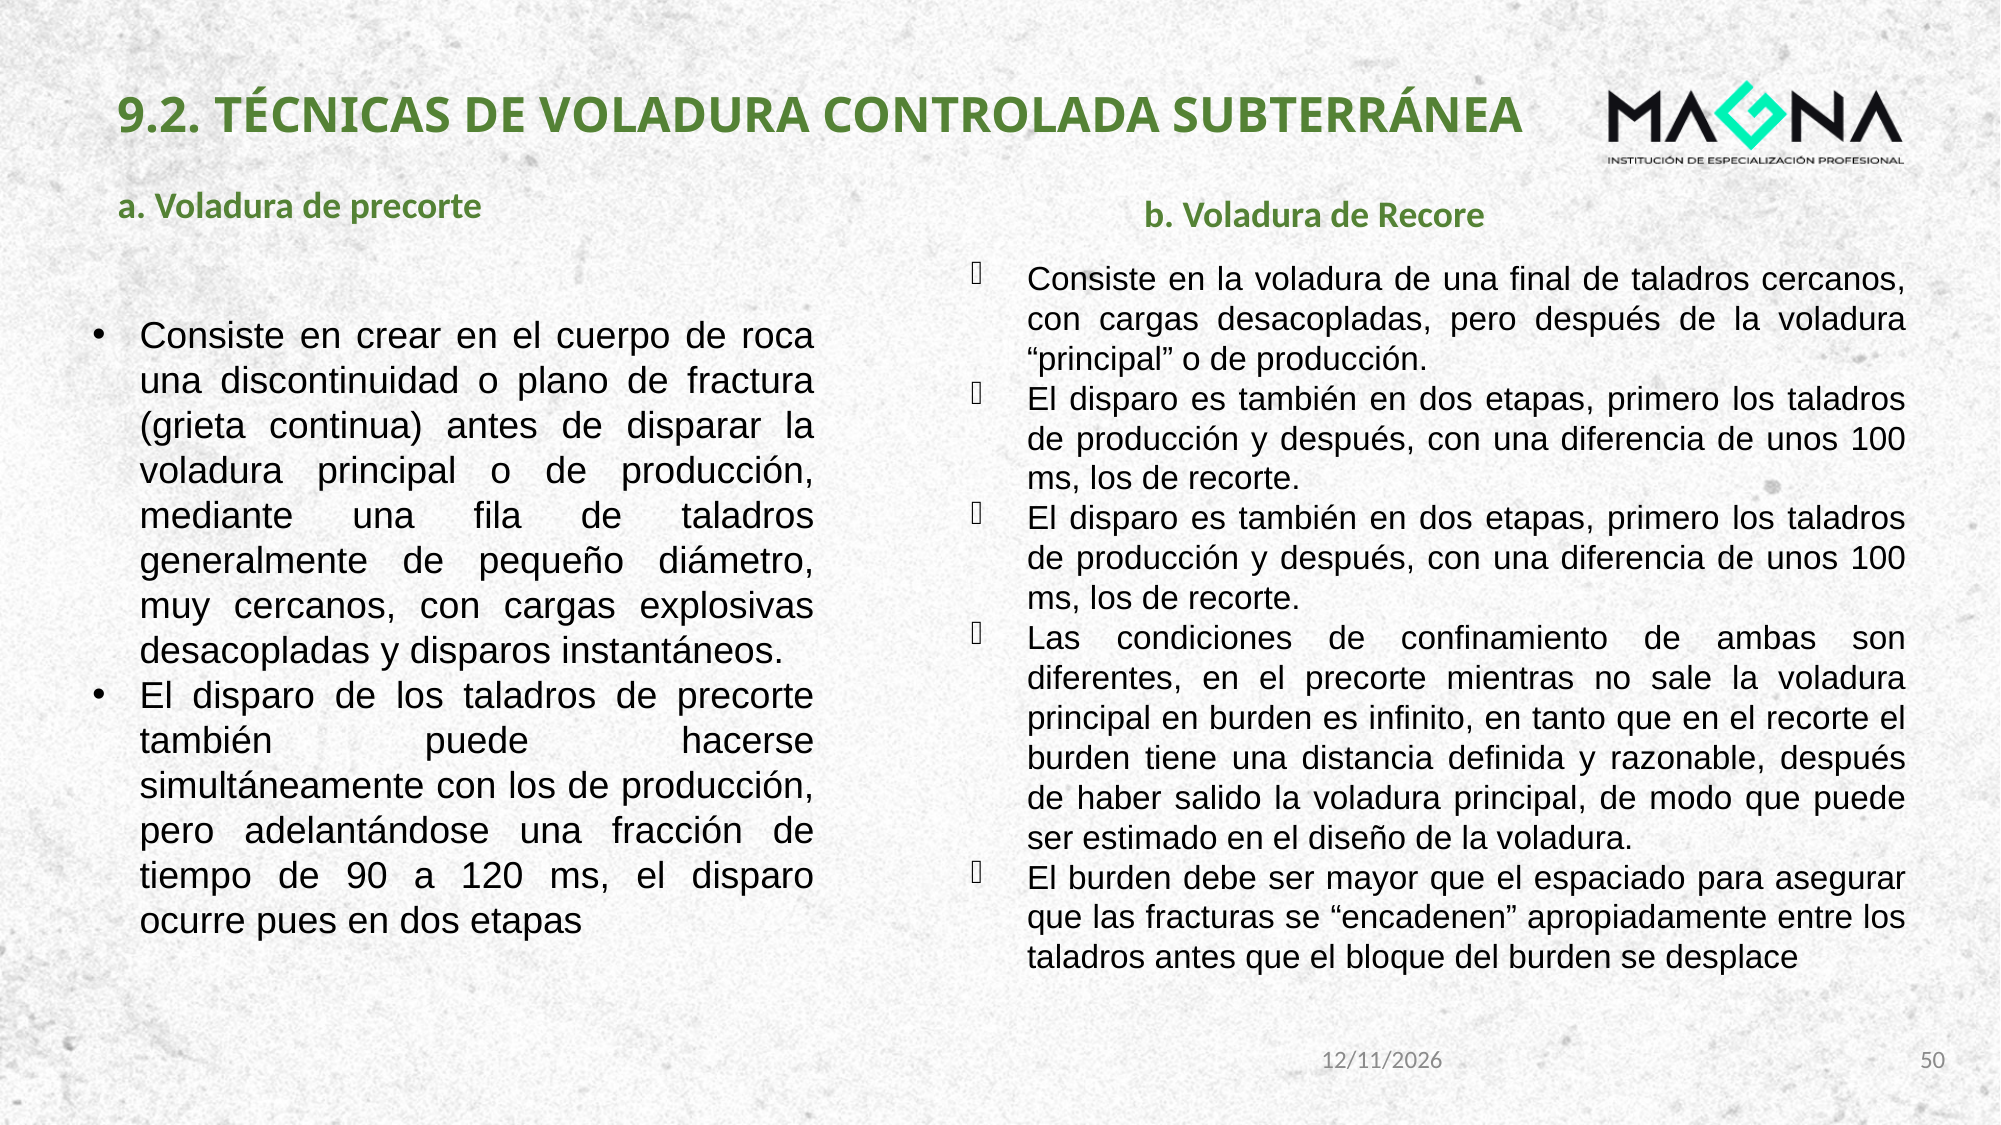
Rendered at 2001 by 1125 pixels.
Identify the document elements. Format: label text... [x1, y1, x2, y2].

slide_number 50 [1855, 1028, 1961, 1089]
text_box a. Voladura de precorte [102, 173, 831, 234]
text_box Consiste en la voladura de una final de taladros cercanos, con cargas desacopladas, pero después de la voladura “principal” o de producción. El disparo es también en dos etapas, primero los taladros de producción y después, con una diferencia de unos 100 ms, los de recorte. El disparo es también en dos etapas, primero los taladros de producción y después, con una diferencia de unos 100 ms, los de recorte. Las condiciones de confinamiento de ambas son diferentes, en el precorte mientras no sale la voladura principal en burden es infinito, en tanto que en el recorte el burden tiene una distancia definida y razonable, después de haber salido la voladura principal, de modo que puede ser estimado en el diseño de la voladura. El burden debe ser mayor que el espaciado para asegurar que las fracturas se “encadenen” apropiadamente entre los taladros antes que el bloque del burden se desplace [955, 249, 1923, 983]
title 9.2. TÉCNICAS DE VOLADURA CONTROLADA SUBTERRÁNEA [102, 59, 1559, 174]
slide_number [1306, 1028, 1844, 1089]
text_box b. Voladura de Recore [1129, 183, 1961, 243]
picture [0, 0, 2001, 1125]
text_box Consiste en crear en el cuerpo de roca una discontinuidad o plano de fractura (grieta continua) antes de disparar la voladura principal o de producción, mediante una fila de taladros generalmente de pequeño diámetro, muy cercanos, con cargas explosivas desacopladas y disparos instantáneos. El disparo de los taladros de precorte también puede hacerse simultáneamente con los de producción, pero adelantándose una fracción de tiempo de 90 a 120 ms, el disparo ocurre pues en dos etapas [77, 303, 830, 949]
